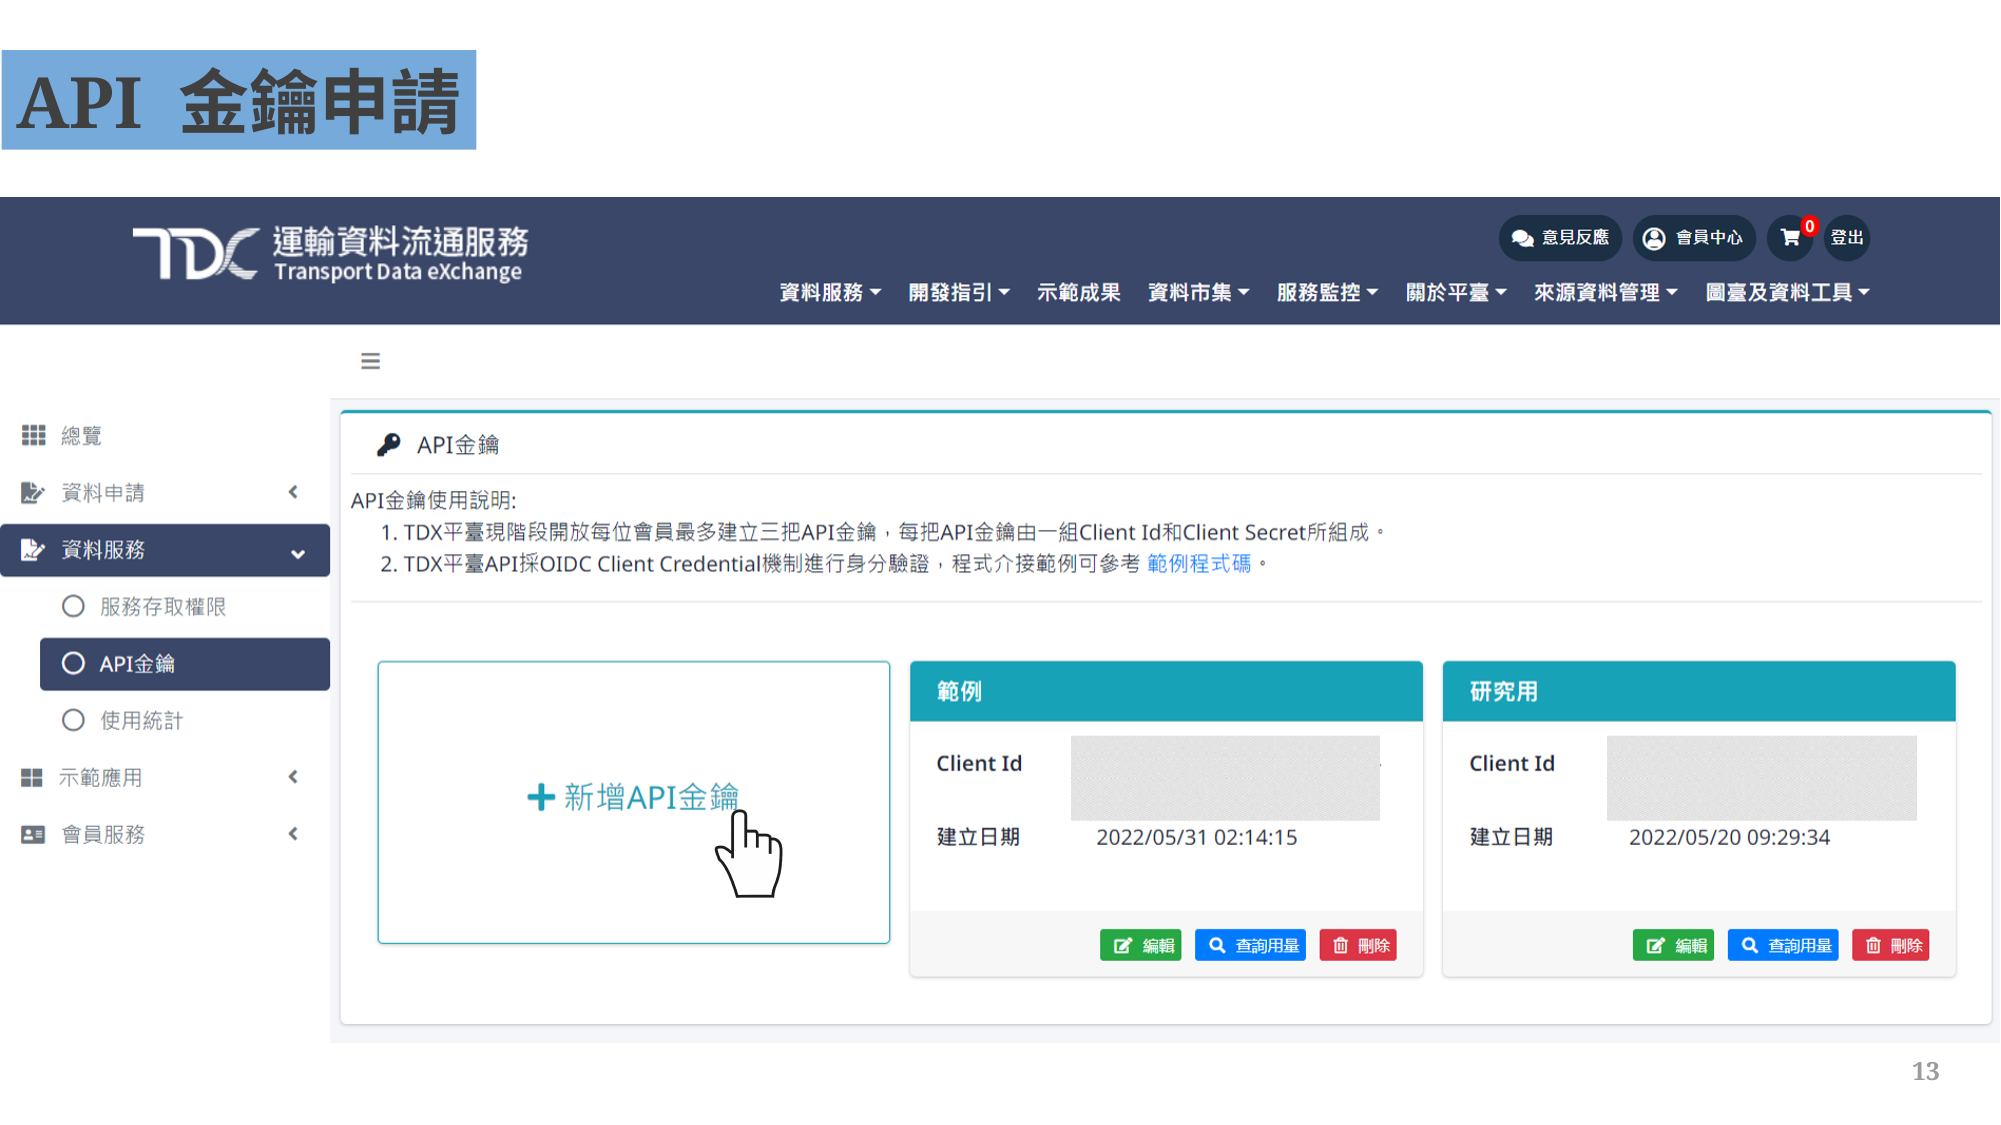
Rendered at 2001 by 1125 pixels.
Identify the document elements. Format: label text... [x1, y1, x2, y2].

slide_number 13 [1505, 1043, 1955, 1103]
picture [0, 197, 2000, 1043]
text_box API 金鑰申請 [1, 50, 477, 150]
